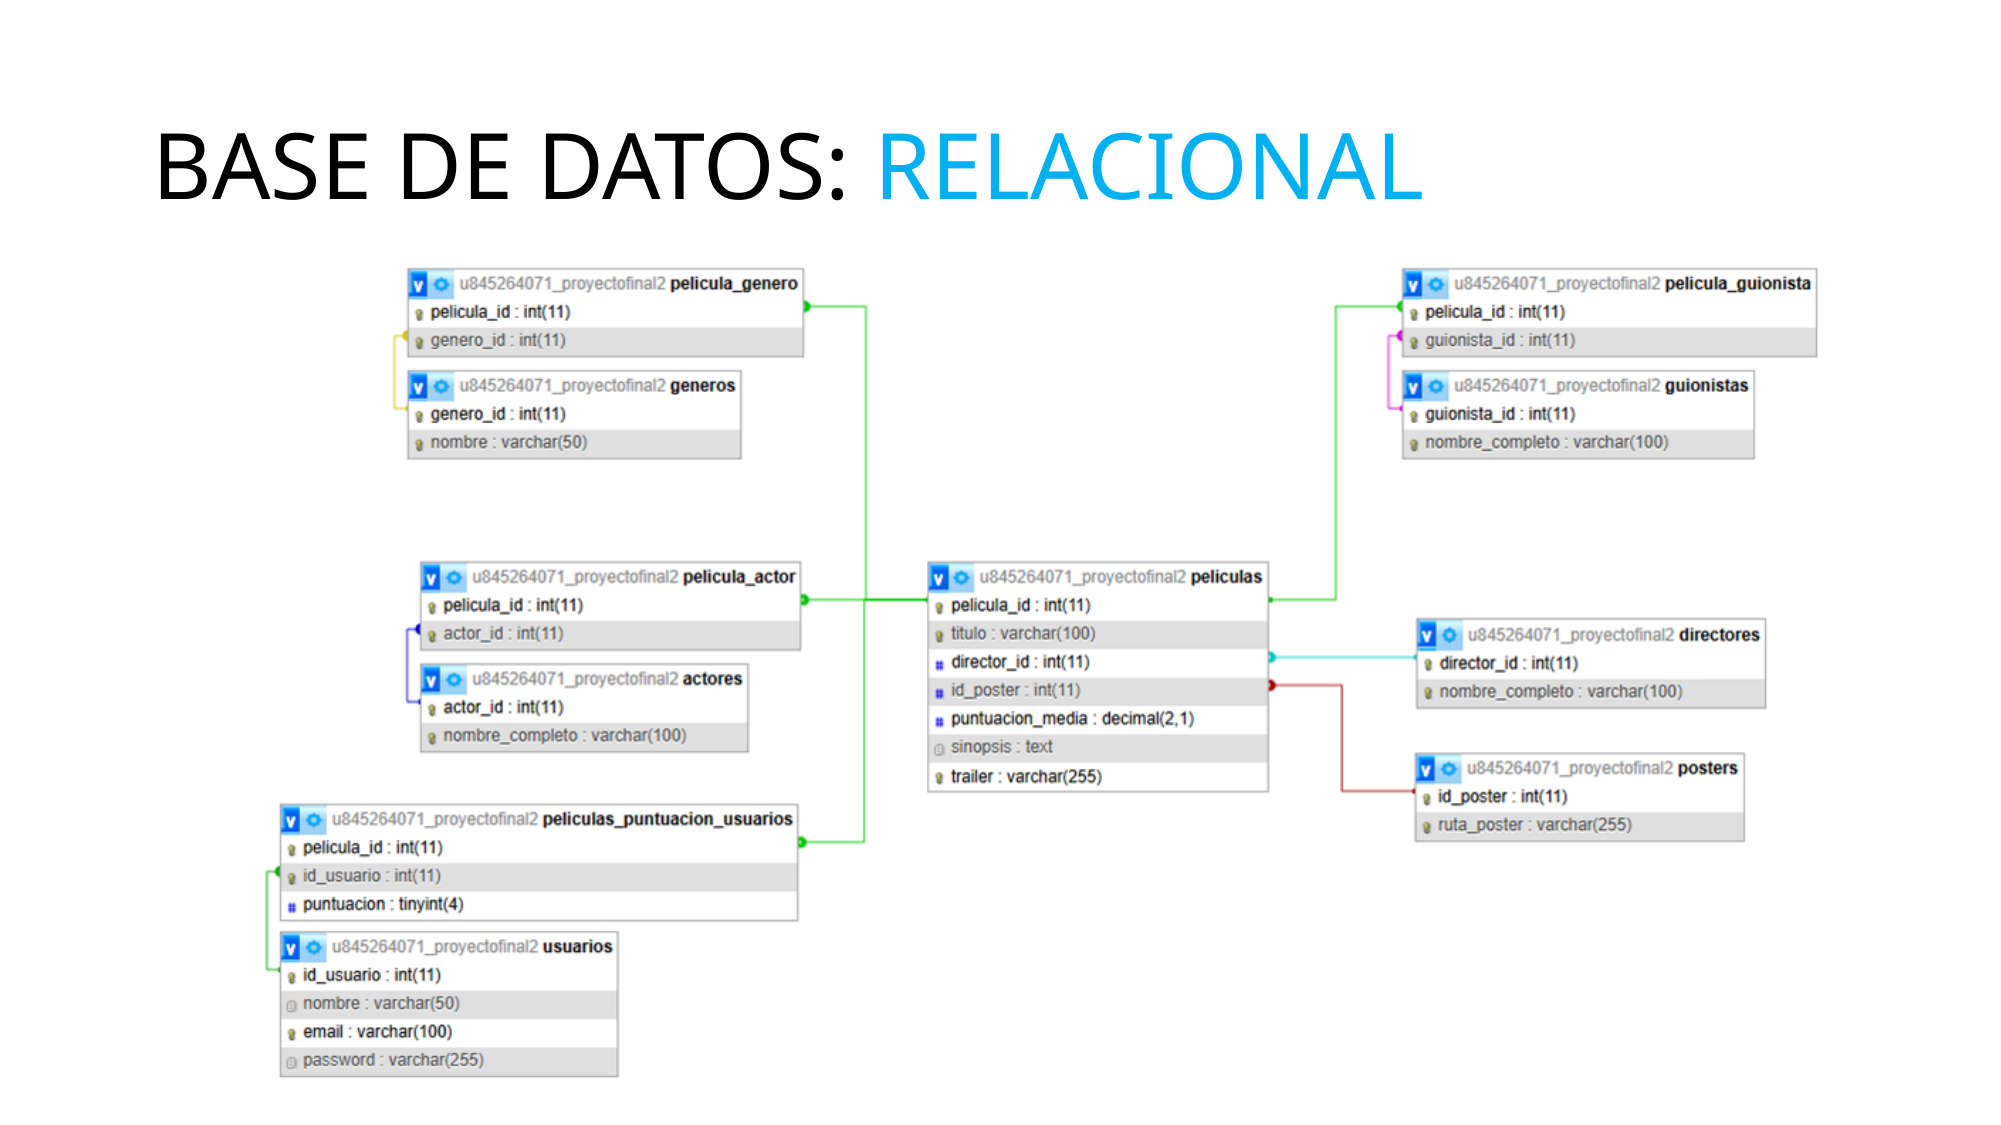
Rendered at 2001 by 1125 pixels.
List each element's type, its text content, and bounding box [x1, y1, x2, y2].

title BASE DE DATOS: RELACIONAL [137, 59, 1931, 280]
picture [245, 257, 1826, 1093]
